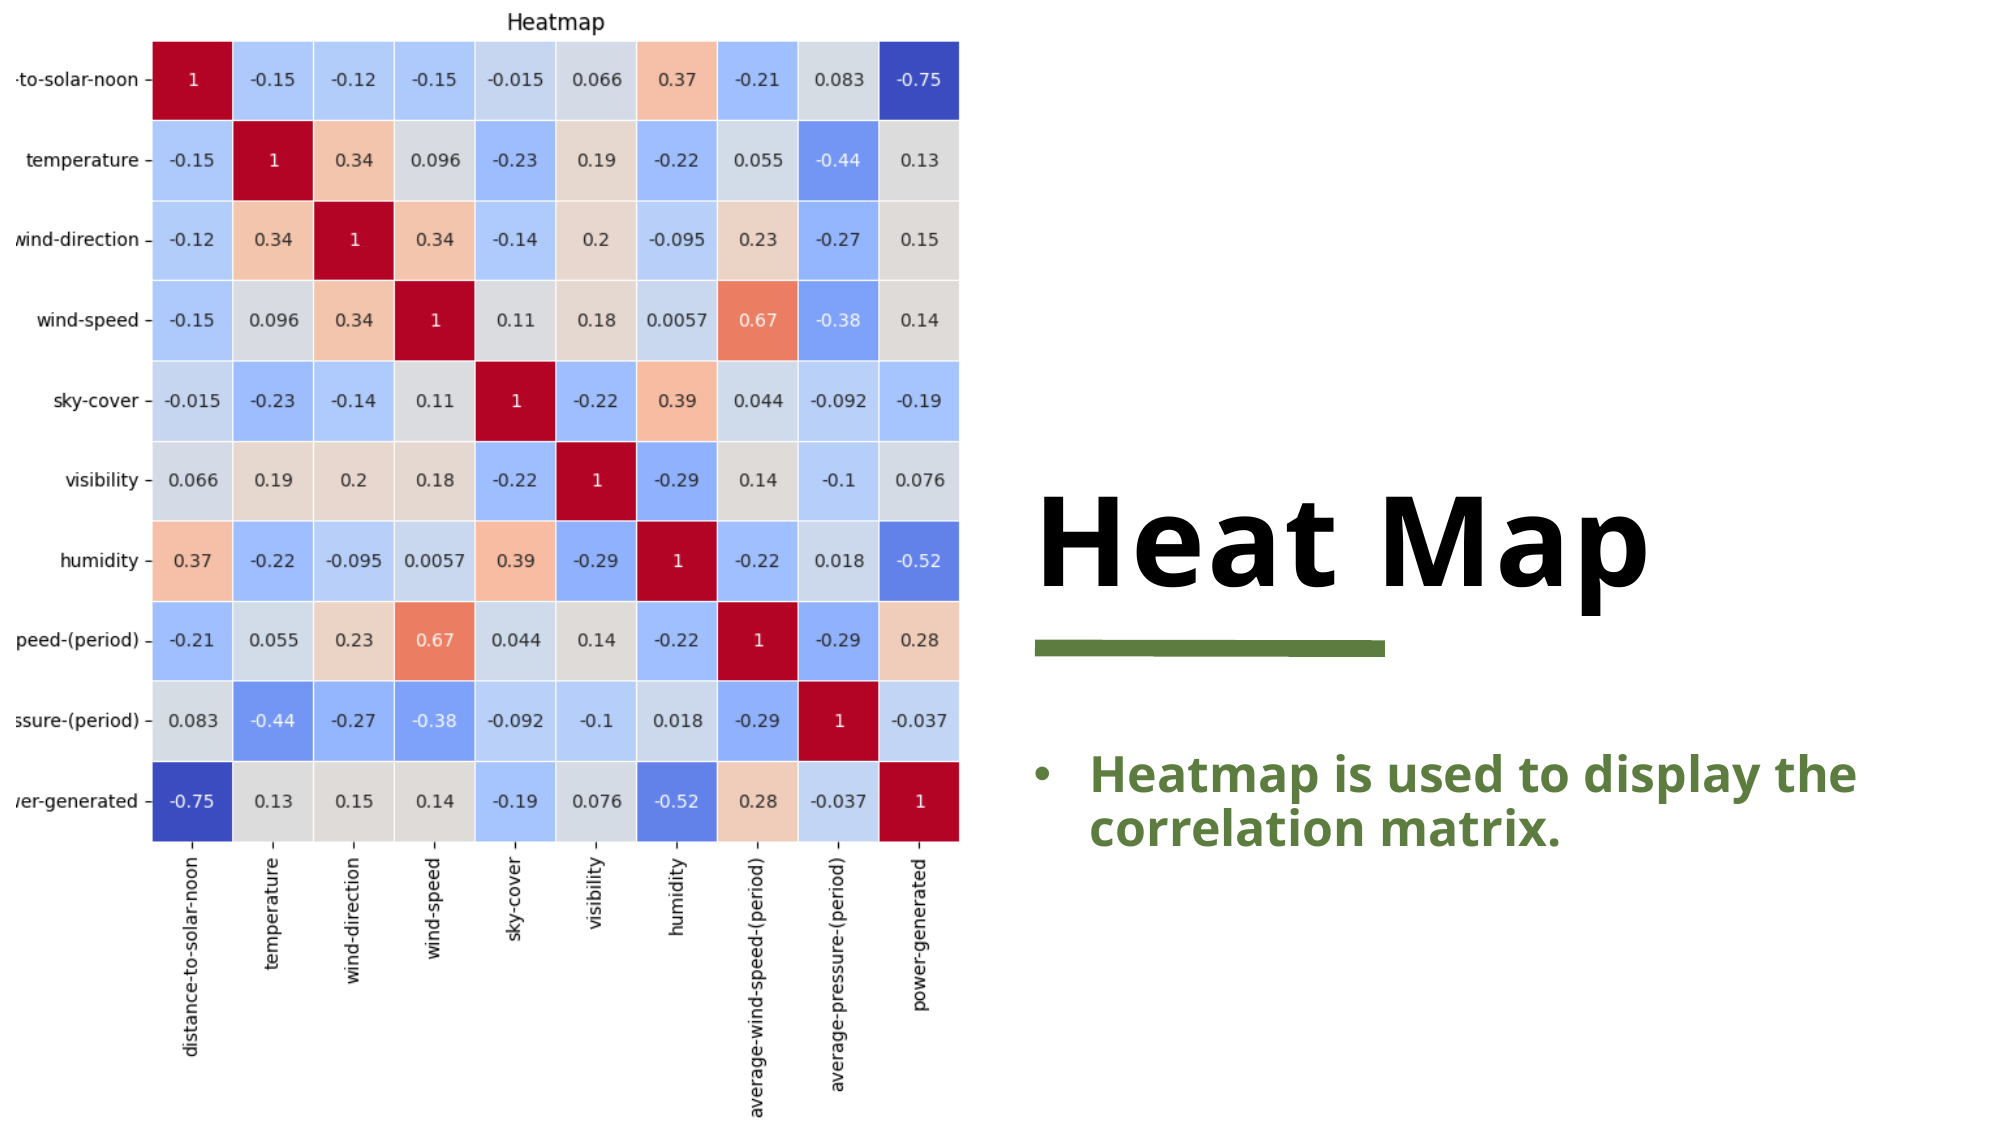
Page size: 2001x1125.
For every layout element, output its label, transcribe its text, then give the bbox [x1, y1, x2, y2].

list Heatmap is used to display the correlation matrix. [1033, 749, 1934, 1020]
picture [16, 0, 967, 1125]
title Heat Map [1033, 70, 1934, 611]
